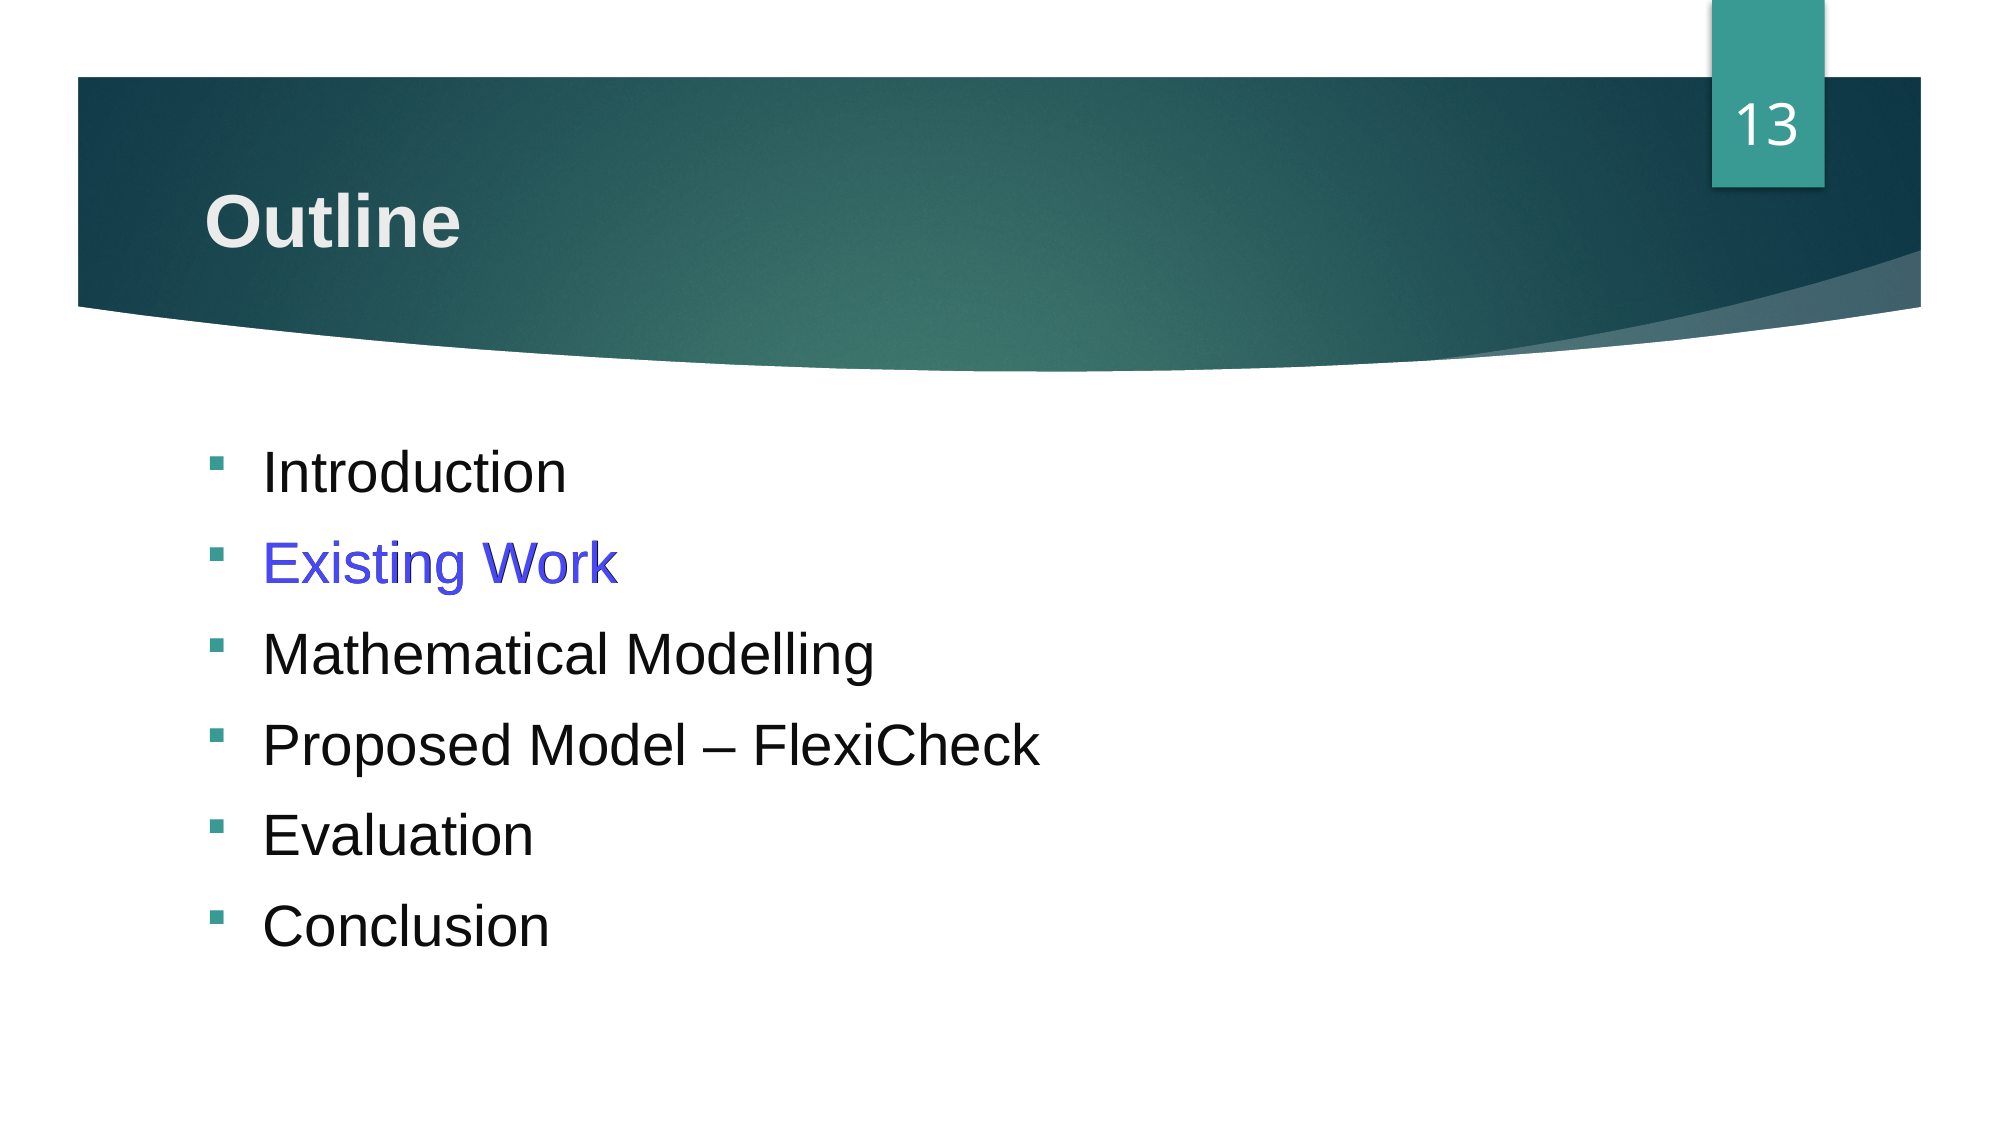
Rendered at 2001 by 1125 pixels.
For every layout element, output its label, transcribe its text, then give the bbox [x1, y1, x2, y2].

title Outline [189, 159, 1638, 276]
list Introduction Existing Work Mathematical Modelling Proposed Model – FlexiCheck Evaluation Conclusion [191, 427, 1640, 988]
slide_number 13 [1698, 48, 1836, 175]
text_box Existing Work [247, 517, 691, 603]
